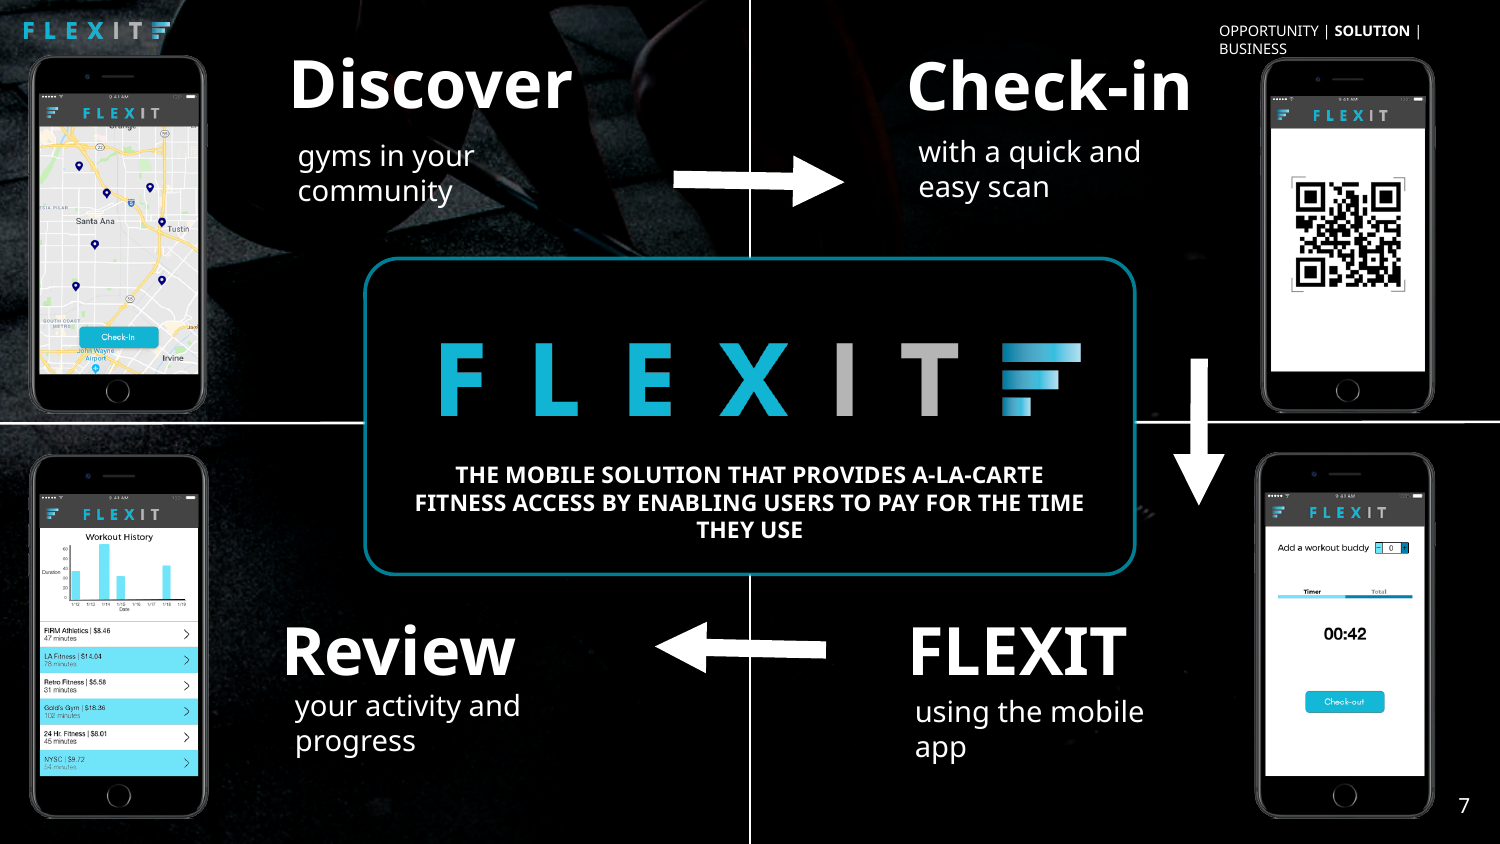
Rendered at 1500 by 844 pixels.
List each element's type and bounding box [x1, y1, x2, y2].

text_box [654, 424, 745, 651]
text_box [872, 593, 1148, 737]
picture [0, 424, 749, 844]
text_box [313, 593, 592, 767]
picture [0, 0, 1081, 423]
text_box [273, 26, 595, 216]
picture [751, 0, 1500, 421]
picture [751, 424, 1500, 844]
text_box [866, 28, 1233, 212]
text_box [754, 179, 1200, 651]
text_box [654, 179, 745, 342]
